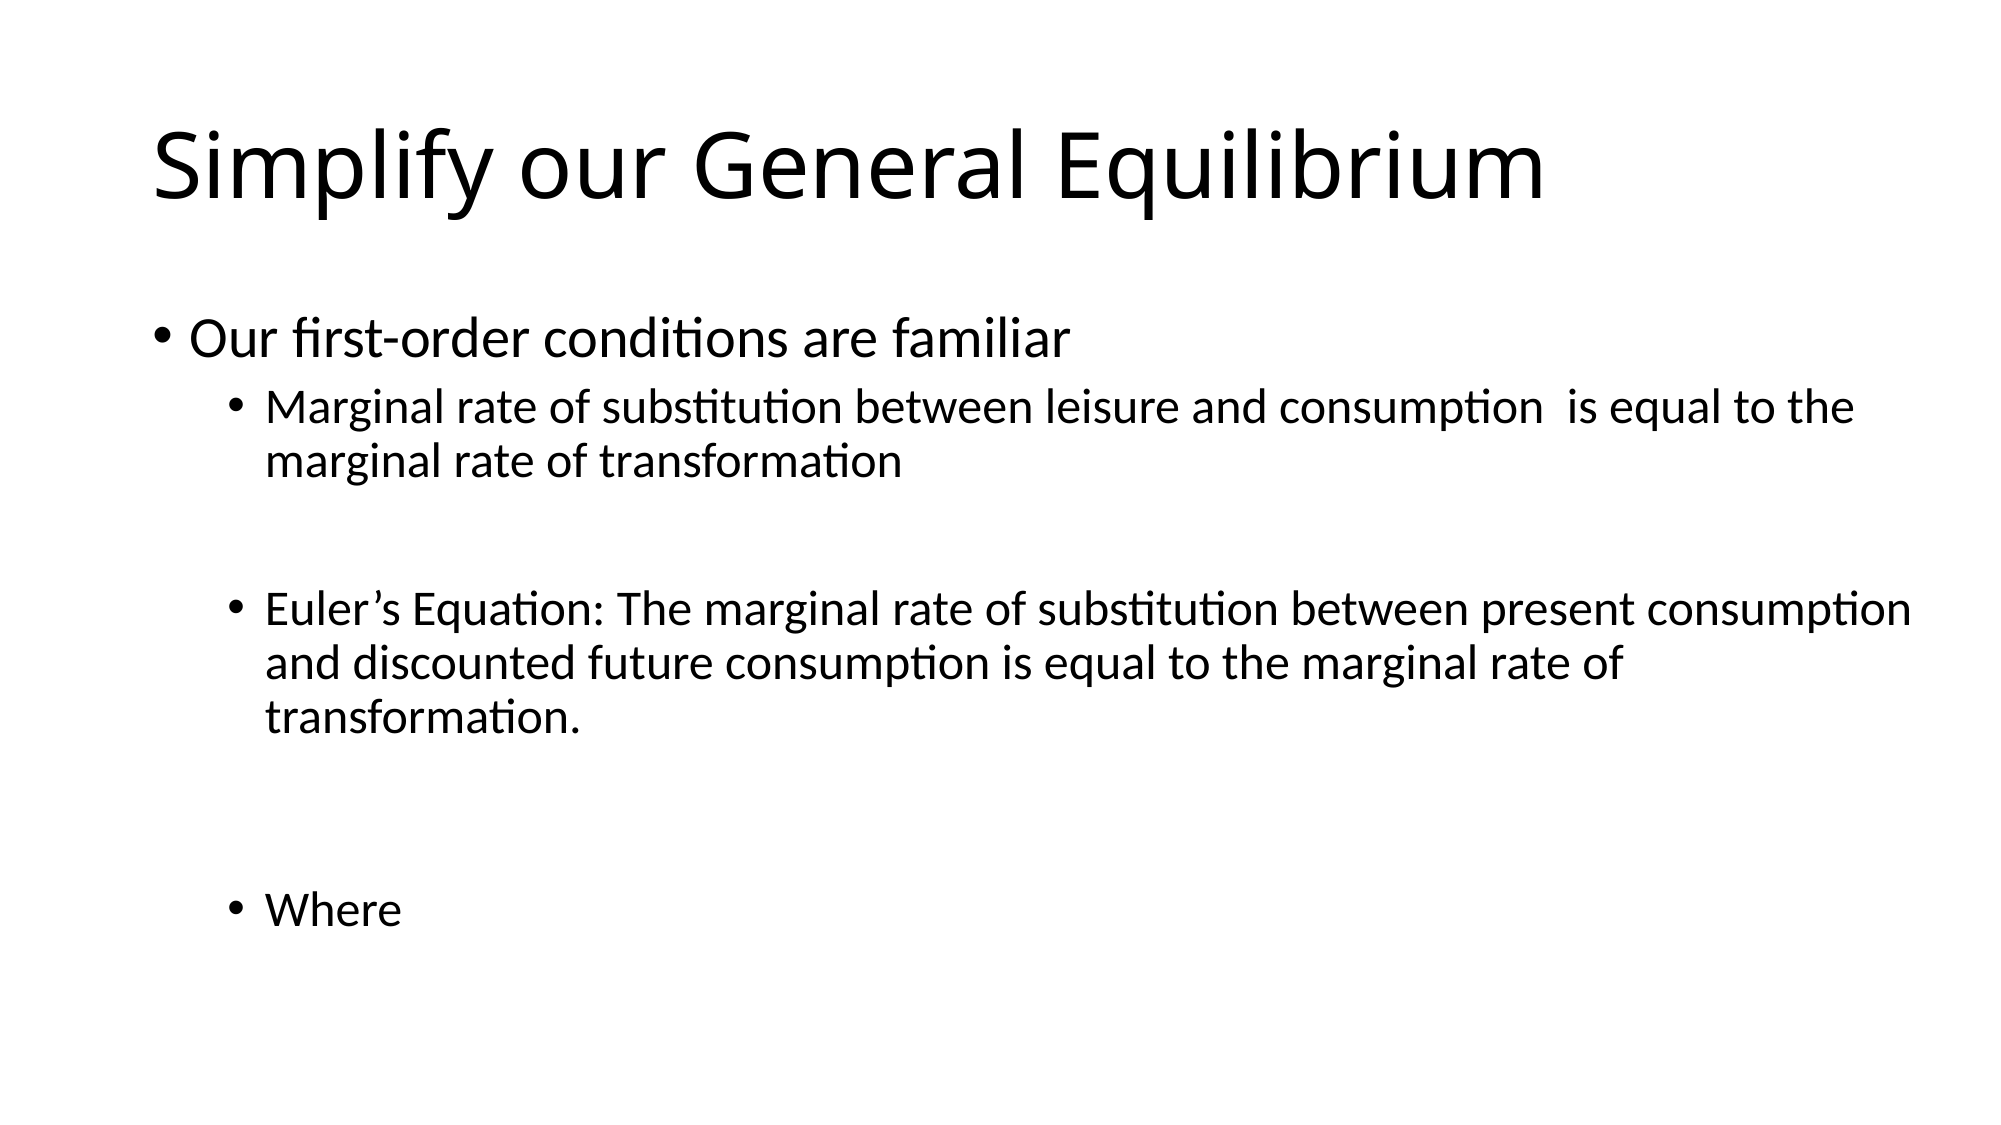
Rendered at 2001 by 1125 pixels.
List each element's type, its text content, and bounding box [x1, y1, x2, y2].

title Simplify our General Equilibrium [137, 59, 1863, 278]
